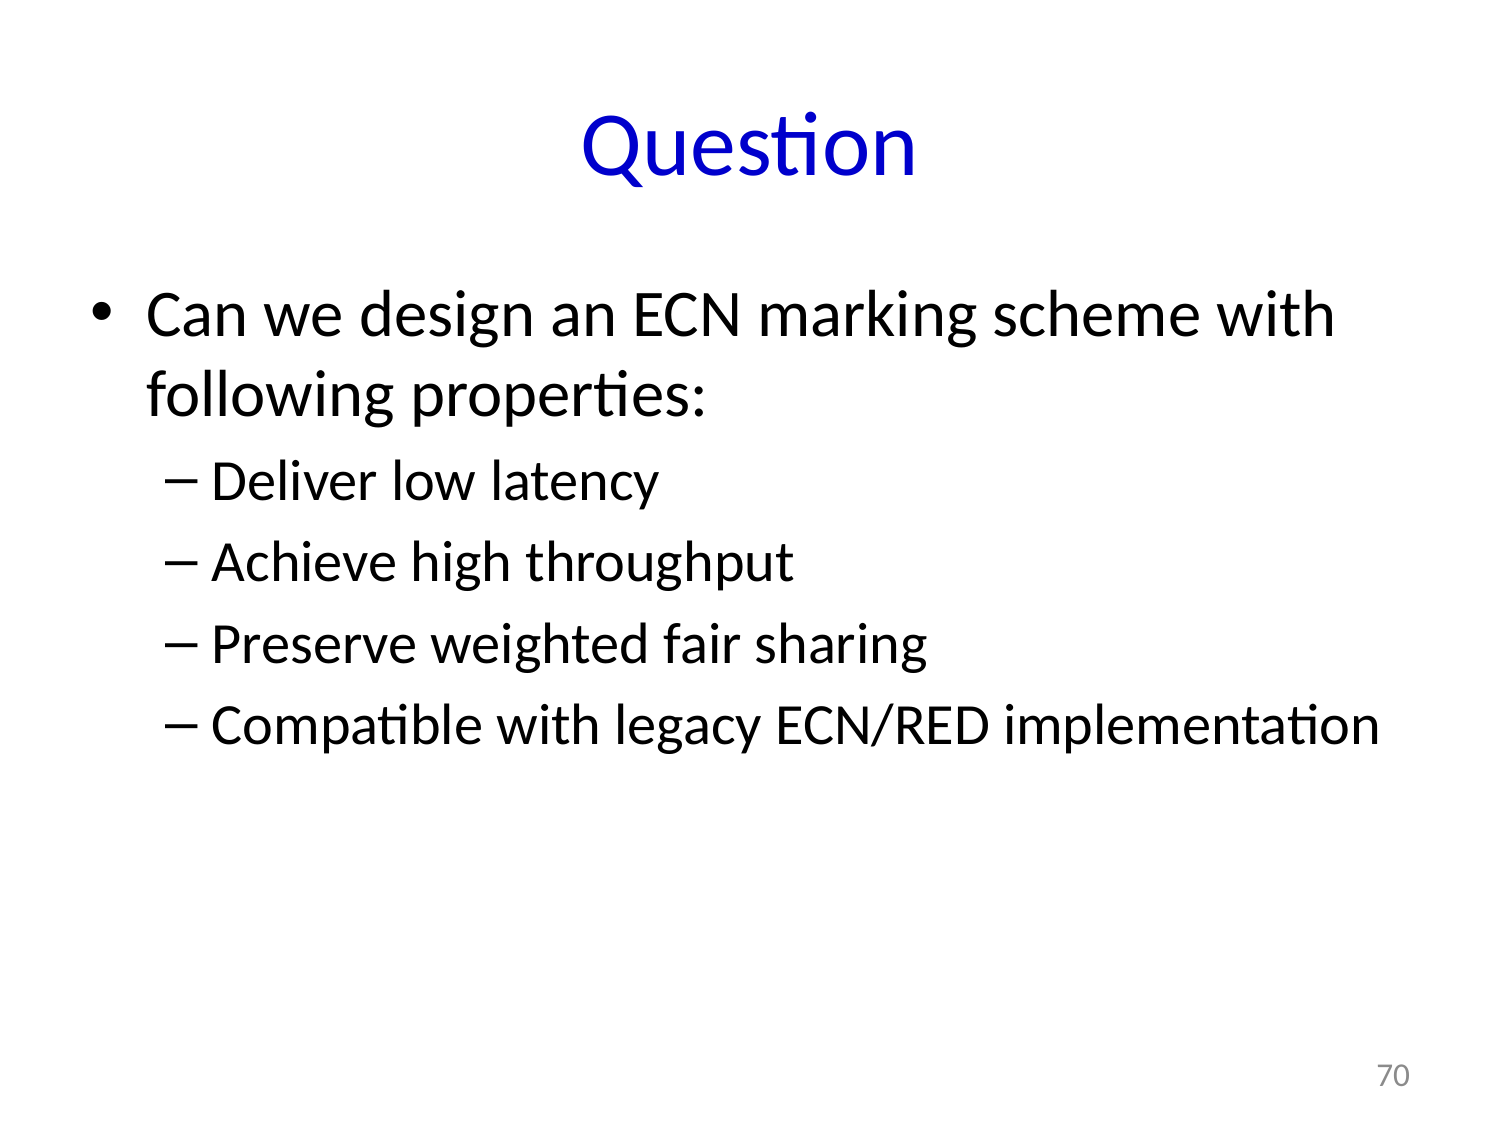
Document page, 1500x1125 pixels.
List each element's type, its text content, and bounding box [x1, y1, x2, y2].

title Question [75, 45, 1425, 233]
list Can we design an ECN marking scheme with following properties: Deliver low latency Achieve high throughput Preserve weighted fair sharing Compatible with legacy ECN/RED implementation [75, 262, 1425, 1005]
slide_number 70 [1074, 1042, 1425, 1103]
